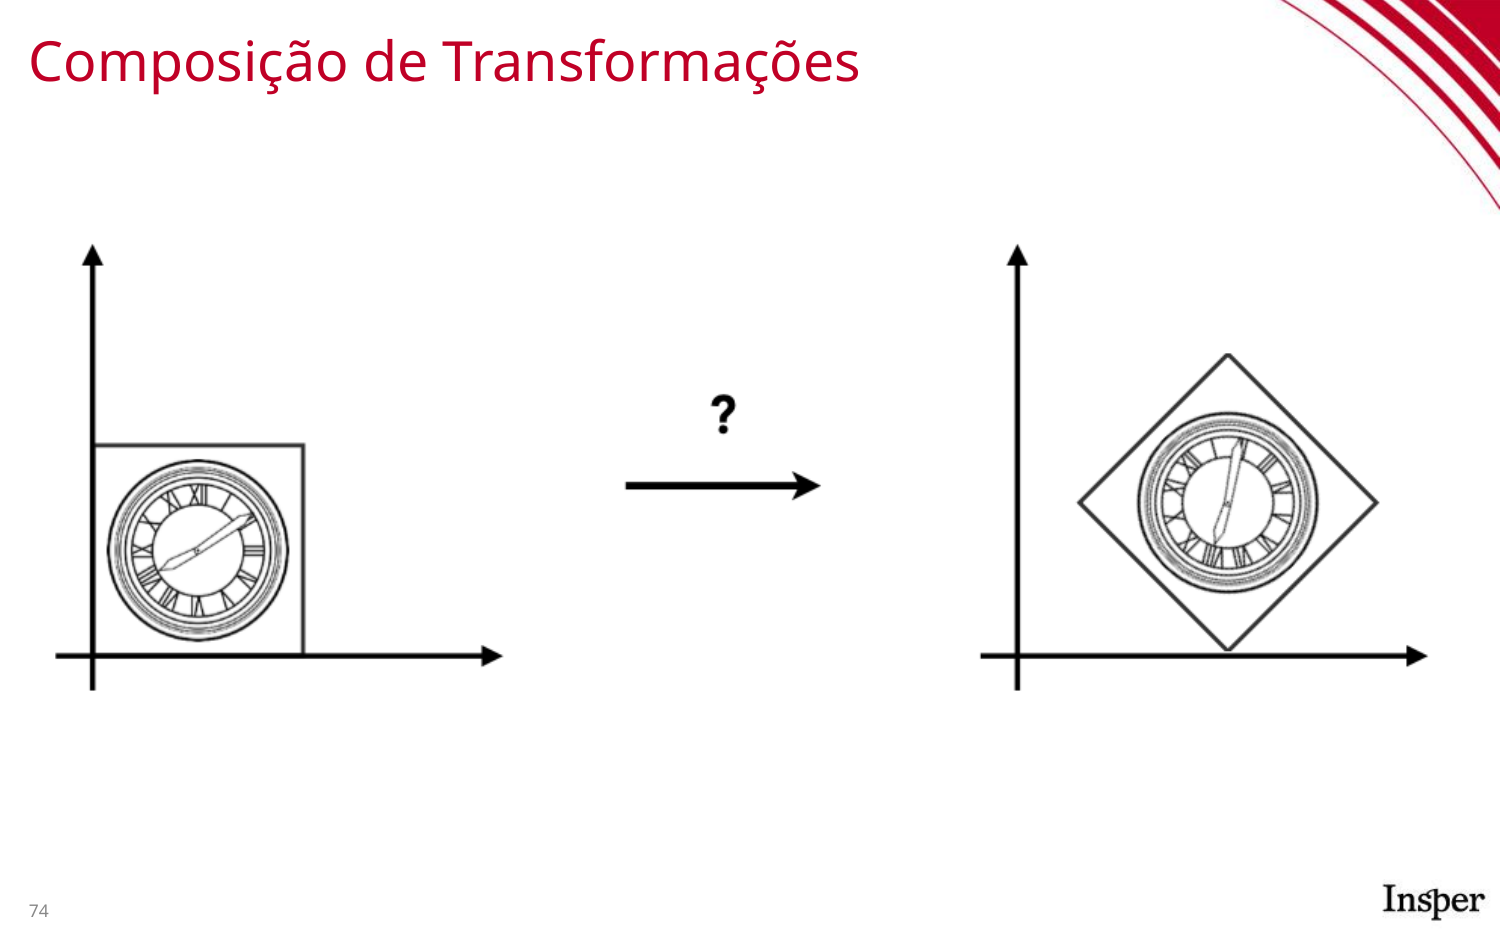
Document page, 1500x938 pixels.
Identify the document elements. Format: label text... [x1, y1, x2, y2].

picture [45, 0, 1500, 938]
title Composição de Transformações [13, 18, 1397, 104]
slide_number 74 [0, 887, 78, 938]
